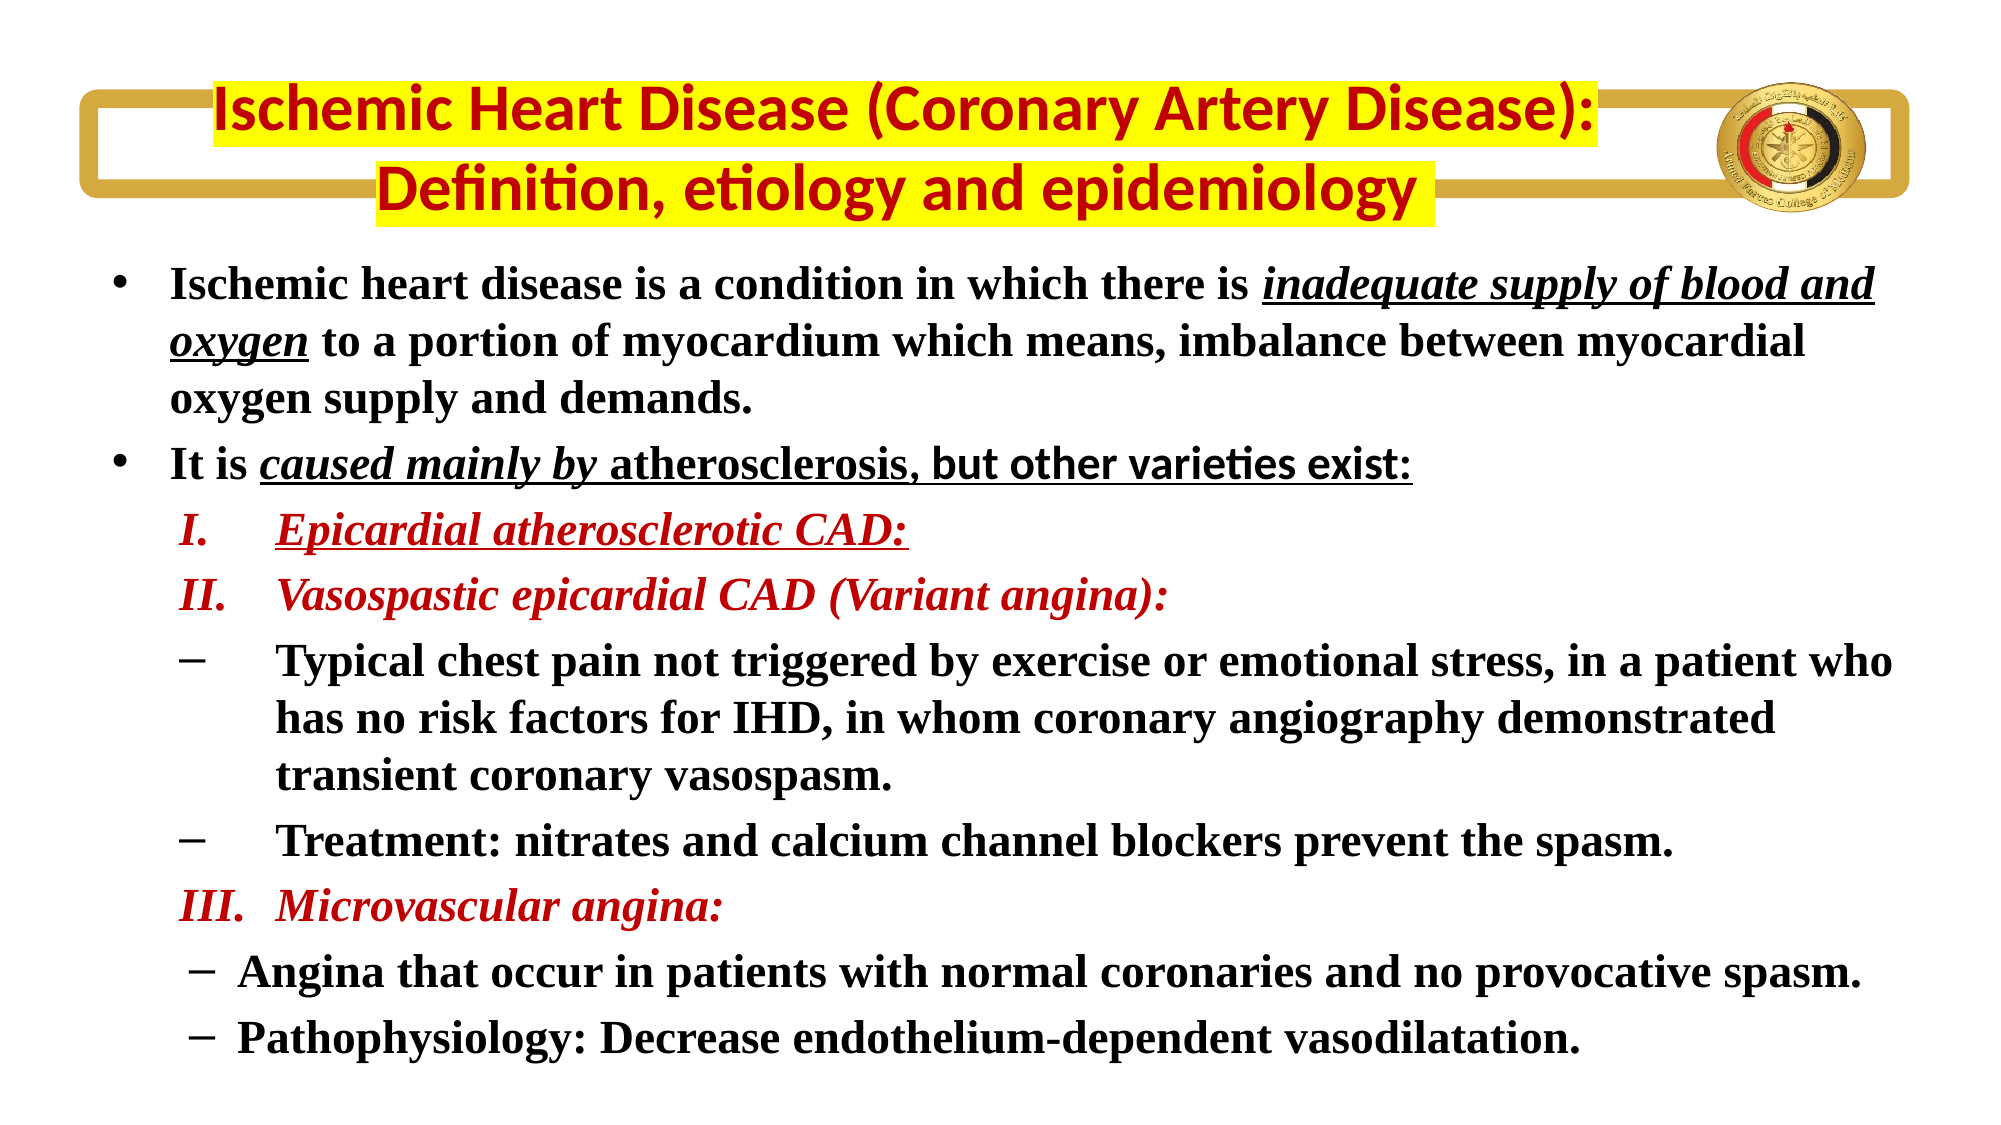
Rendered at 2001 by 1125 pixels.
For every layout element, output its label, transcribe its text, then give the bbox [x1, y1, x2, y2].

title Ischemic Heart Disease (Coronary Artery Disease): Definition, etiology and epidemiology [88, 98, 1723, 189]
picture [1723, 82, 1867, 213]
list Ischemic heart disease is a condition in which there is inadequate supply of blood and oxygen to a portion of myocardium which means, imbalance between myocardial oxygen supply and demands. It is caused mainly by atherosclerosis, but other varieties exist: Epicardial atherosclerotic CAD: Vasospastic epicardial CAD (Variant angina): Typical chest pain not triggered by exercise or emotional stress, in a patient who has no risk factors for IHD, in whom coronary angiography demonstrated transient coronary vasospasm. Treatment: nitrates and calcium channel blockers prevent the spasm. Microvascular angina: Angina that occur in patients with normal coronaries and no provocative spasm. Pathophysiology: Decrease endothelium-dependent vasodilatation. [96, 244, 1917, 1082]
